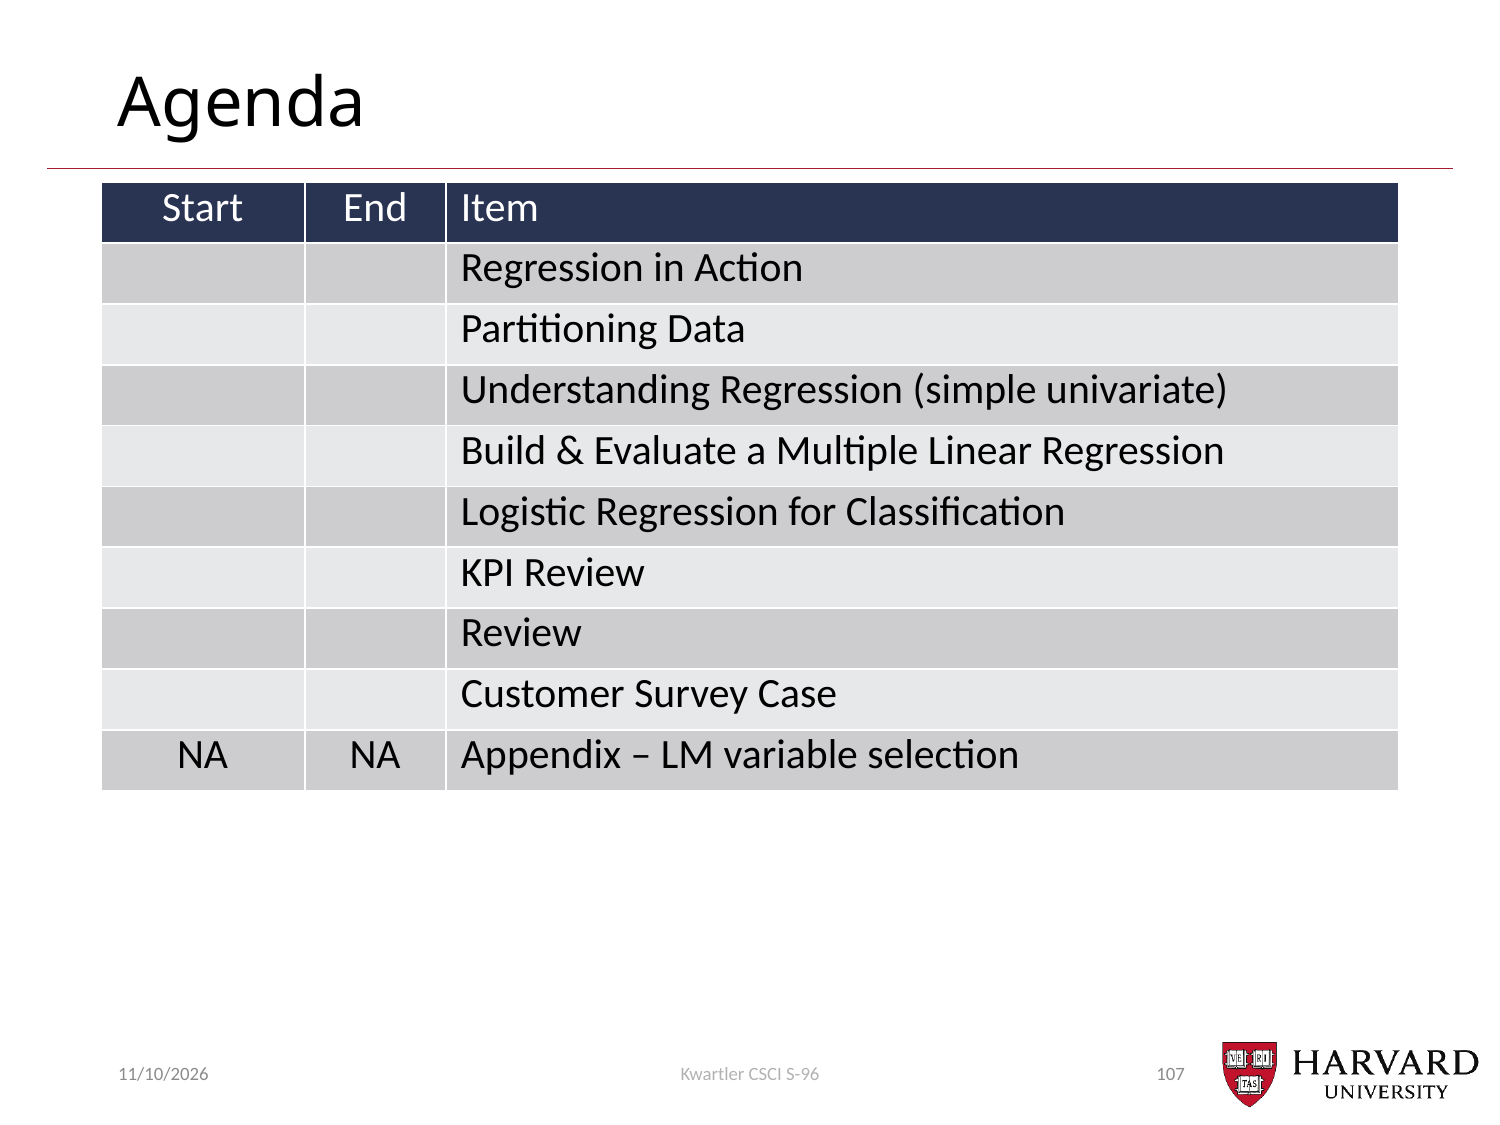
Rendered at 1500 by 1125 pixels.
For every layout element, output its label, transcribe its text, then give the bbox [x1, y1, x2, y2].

title Agenda [103, 59, 1397, 157]
footer Kwartler CSCI S-96 [496, 1042, 1004, 1103]
table_header Start [102, 183, 304, 242]
table_cell Customer Survey Case [447, 670, 1398, 729]
table_header Item [447, 183, 1398, 242]
table_cell Partitioning Data [447, 305, 1398, 364]
table_cell [102, 244, 304, 303]
picture [1200, 1024, 1500, 1125]
table_cell [102, 366, 304, 425]
table_cell Understanding Regression (simple univariate) [447, 366, 1398, 425]
table_cell NA [306, 731, 445, 790]
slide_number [103, 1042, 441, 1103]
table_cell Appendix – LM variable selection [447, 731, 1398, 790]
table_cell [306, 366, 445, 425]
table_cell Build & Evaluate a Multiple Linear Regression [447, 426, 1398, 486]
table_cell [102, 305, 304, 364]
table_cell [306, 670, 445, 729]
table_cell Regression in Action [447, 244, 1398, 303]
table_cell [306, 244, 445, 303]
table_cell Review [447, 609, 1398, 668]
table_header End [306, 183, 445, 242]
table_cell [306, 609, 445, 668]
table_cell [306, 548, 445, 607]
table_cell [306, 426, 445, 486]
table_cell [102, 487, 304, 546]
table_cell [306, 487, 445, 546]
table_cell [102, 609, 304, 668]
table_cell NA [102, 731, 304, 790]
table_cell [306, 305, 445, 364]
table_cell KPI Review [447, 548, 1398, 607]
slide_number 107 [1059, 1042, 1200, 1103]
table_cell Logistic Regression for Classification [447, 487, 1398, 546]
table_cell [102, 670, 304, 729]
table_cell [102, 426, 304, 486]
table_cell [102, 548, 304, 607]
